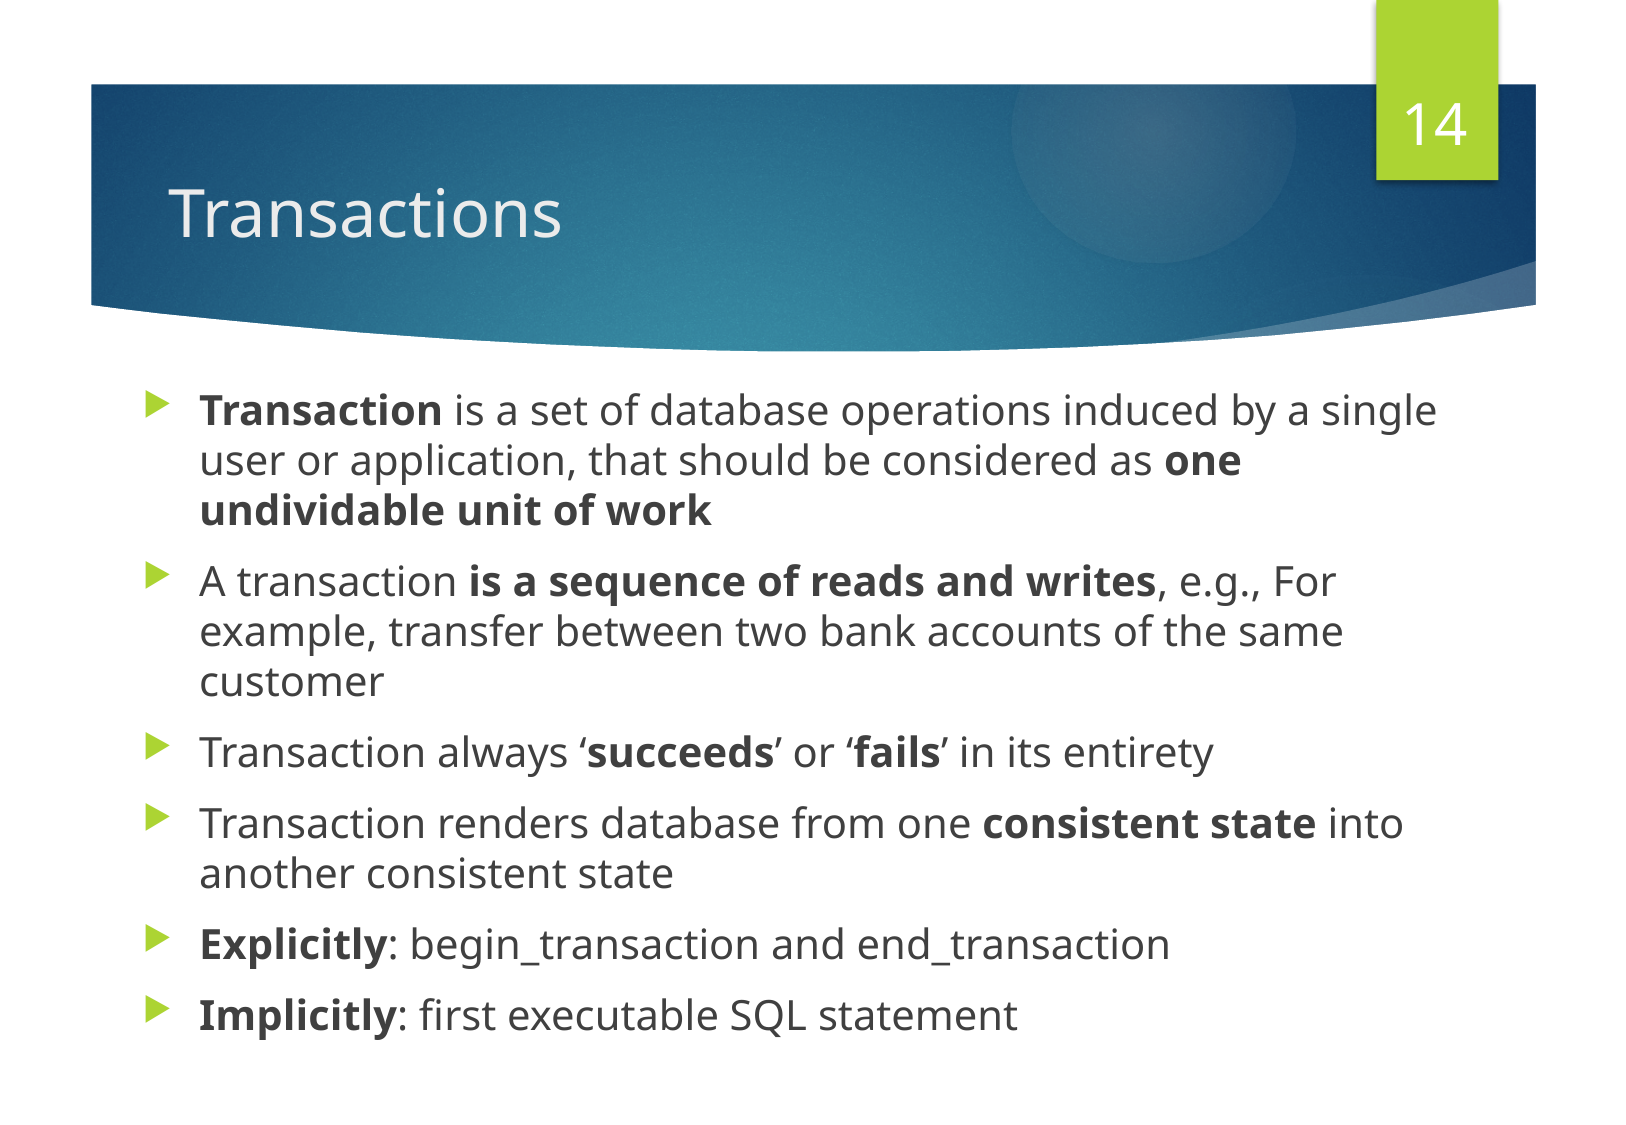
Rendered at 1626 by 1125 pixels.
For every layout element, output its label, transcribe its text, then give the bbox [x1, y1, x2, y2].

list Transaction is a set of database operations induced by a single user or application, that should be considered as one undividable unit of work A transaction is a sequence of reads and writes, e.g., For example, transfer between two bank accounts of the same customer Transaction always ‘succeeds’ or ‘fails’ in its entirety Transaction renders database from one consistent state into another consistent state Explicitly: begin_transaction and end_transaction Implicitly: first executable SQL statement [127, 375, 1506, 1065]
title Transactions [153, 152, 1282, 269]
slide_number 14 [1364, 48, 1506, 175]
